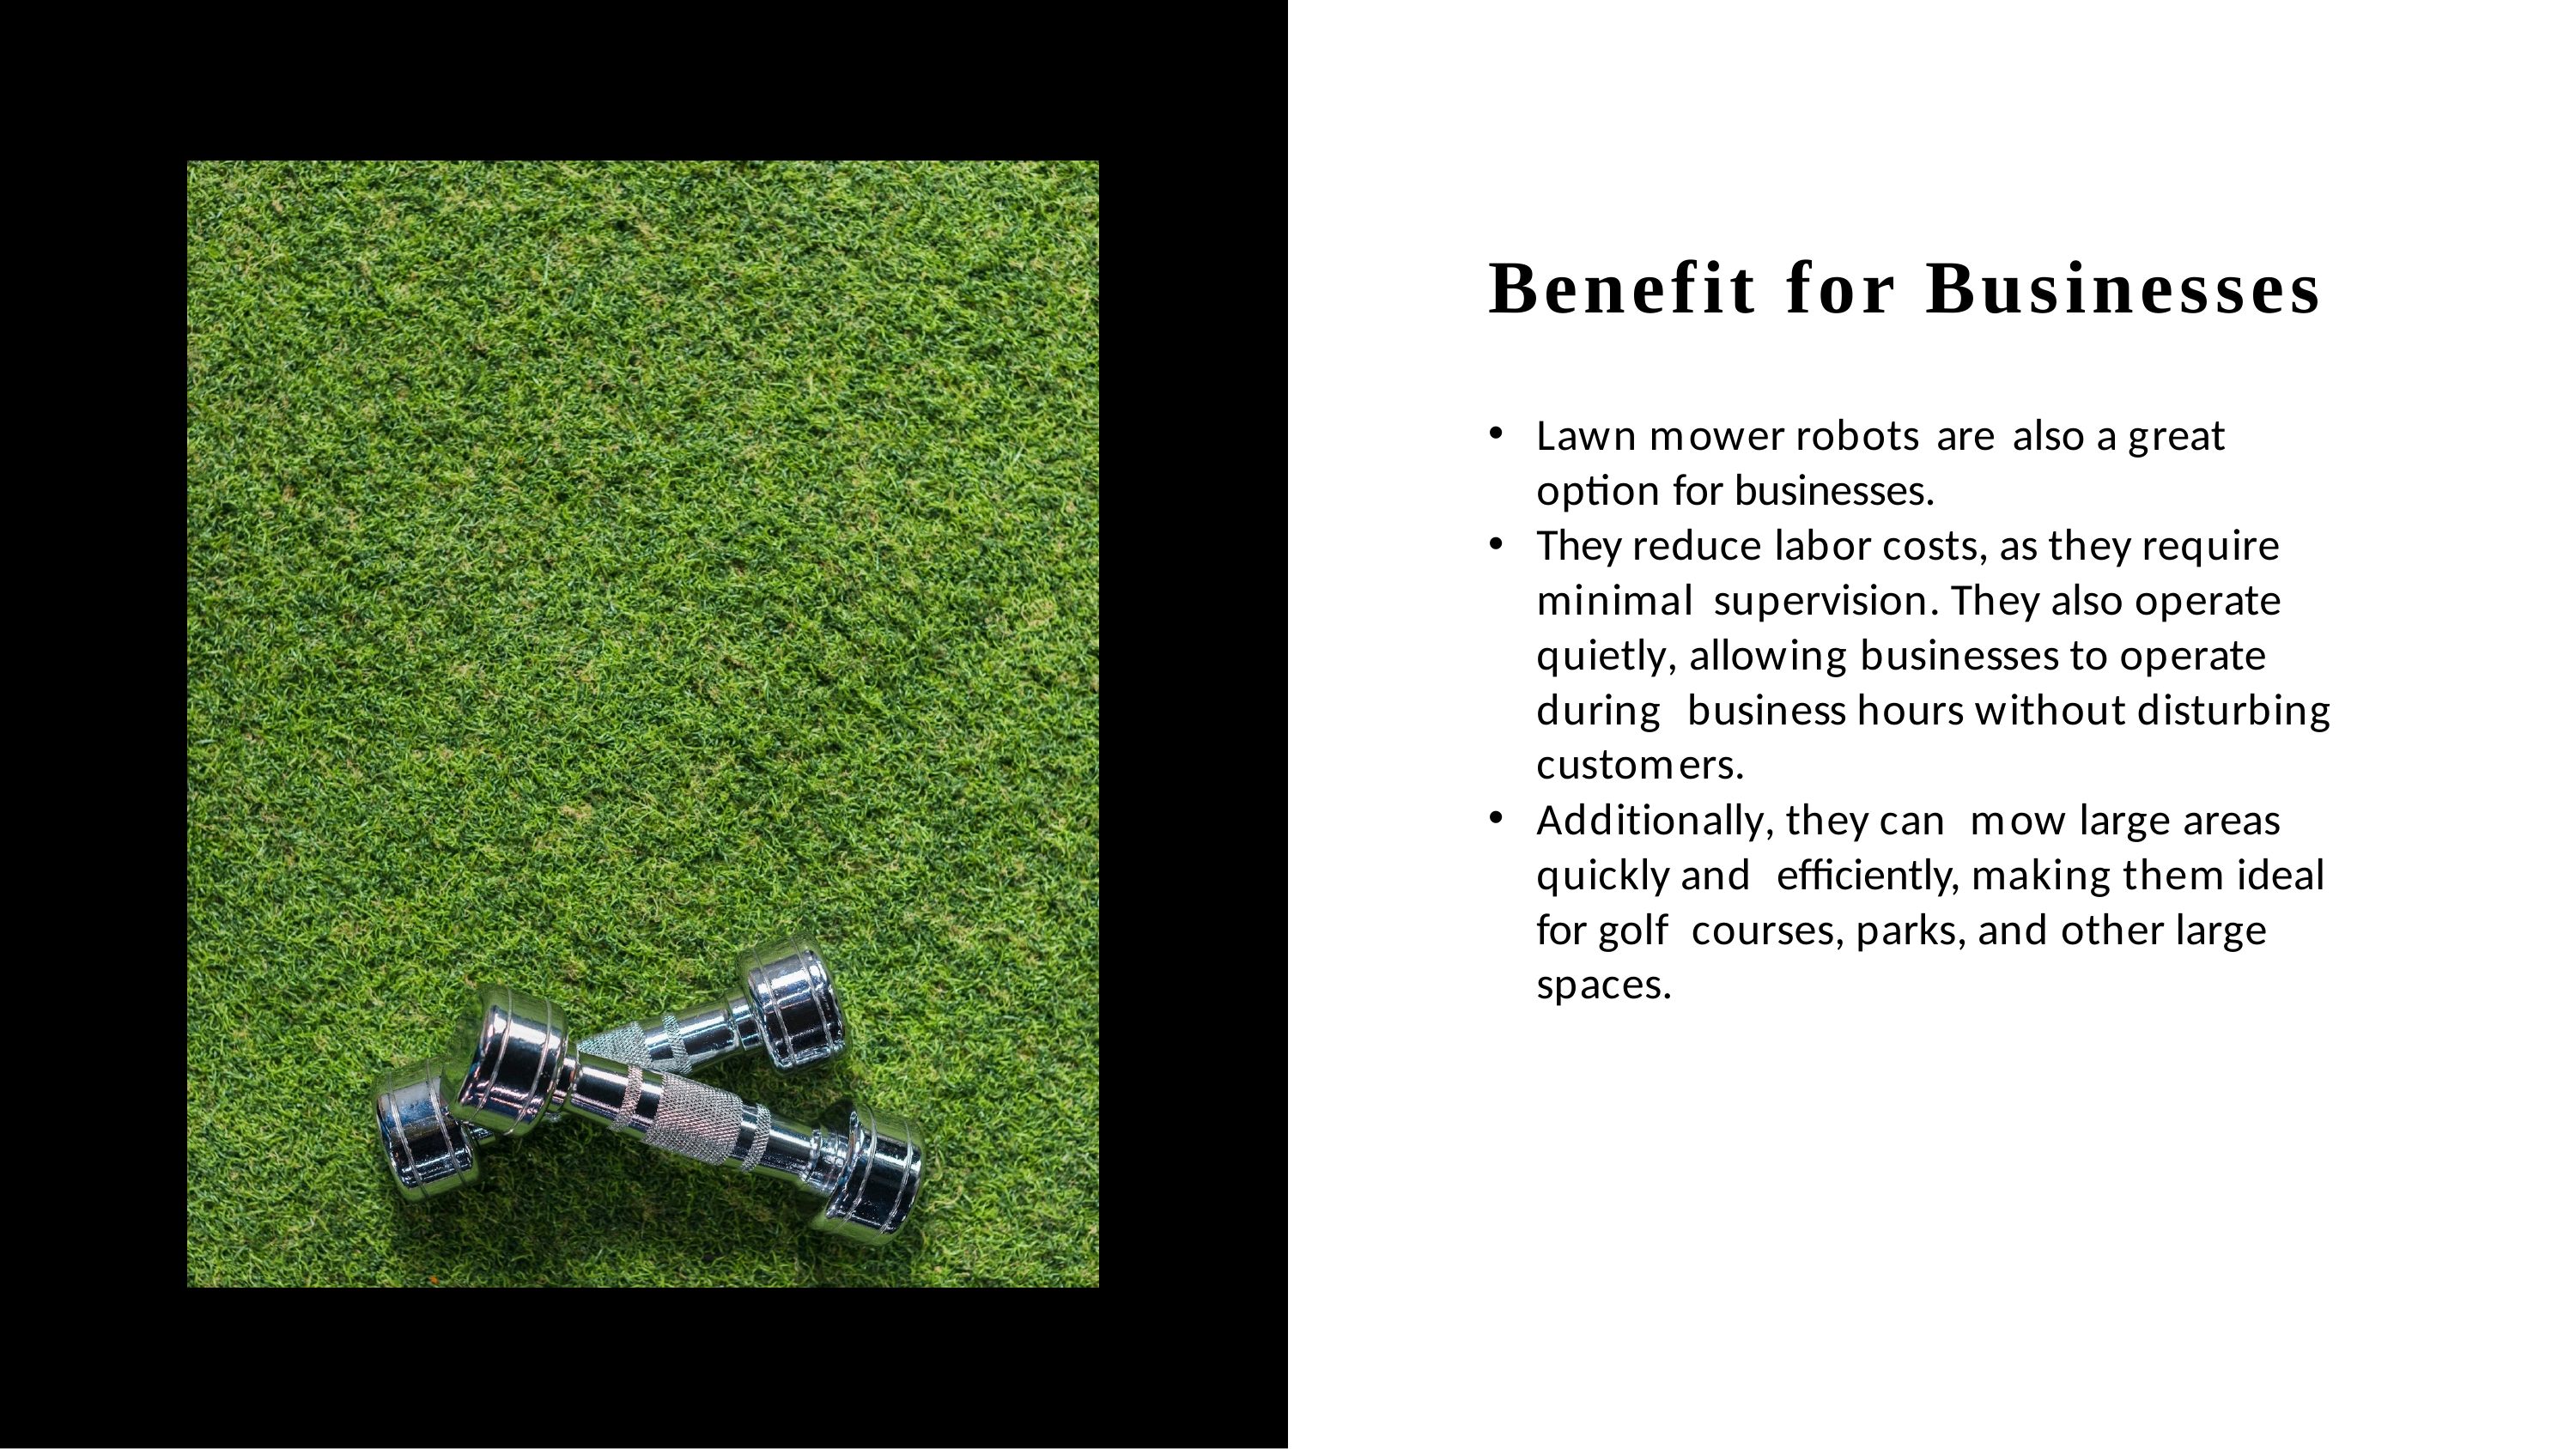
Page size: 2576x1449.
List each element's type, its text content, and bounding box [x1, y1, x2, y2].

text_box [0, 0, 1289, 1449]
title Benefit for Businesses [1486, 235, 2374, 480]
text_box Lawn mower robots are also a great option for businesses. They reduce labor costs, as they require minimal supervision. They also operate quietly, allowing businesses to operate during business hours without disturbing customers. Additionally, they can mow large areas quickly and efﬁciently, making them ideal for golf courses, parks, and other large spaces. [1486, 403, 2336, 1009]
